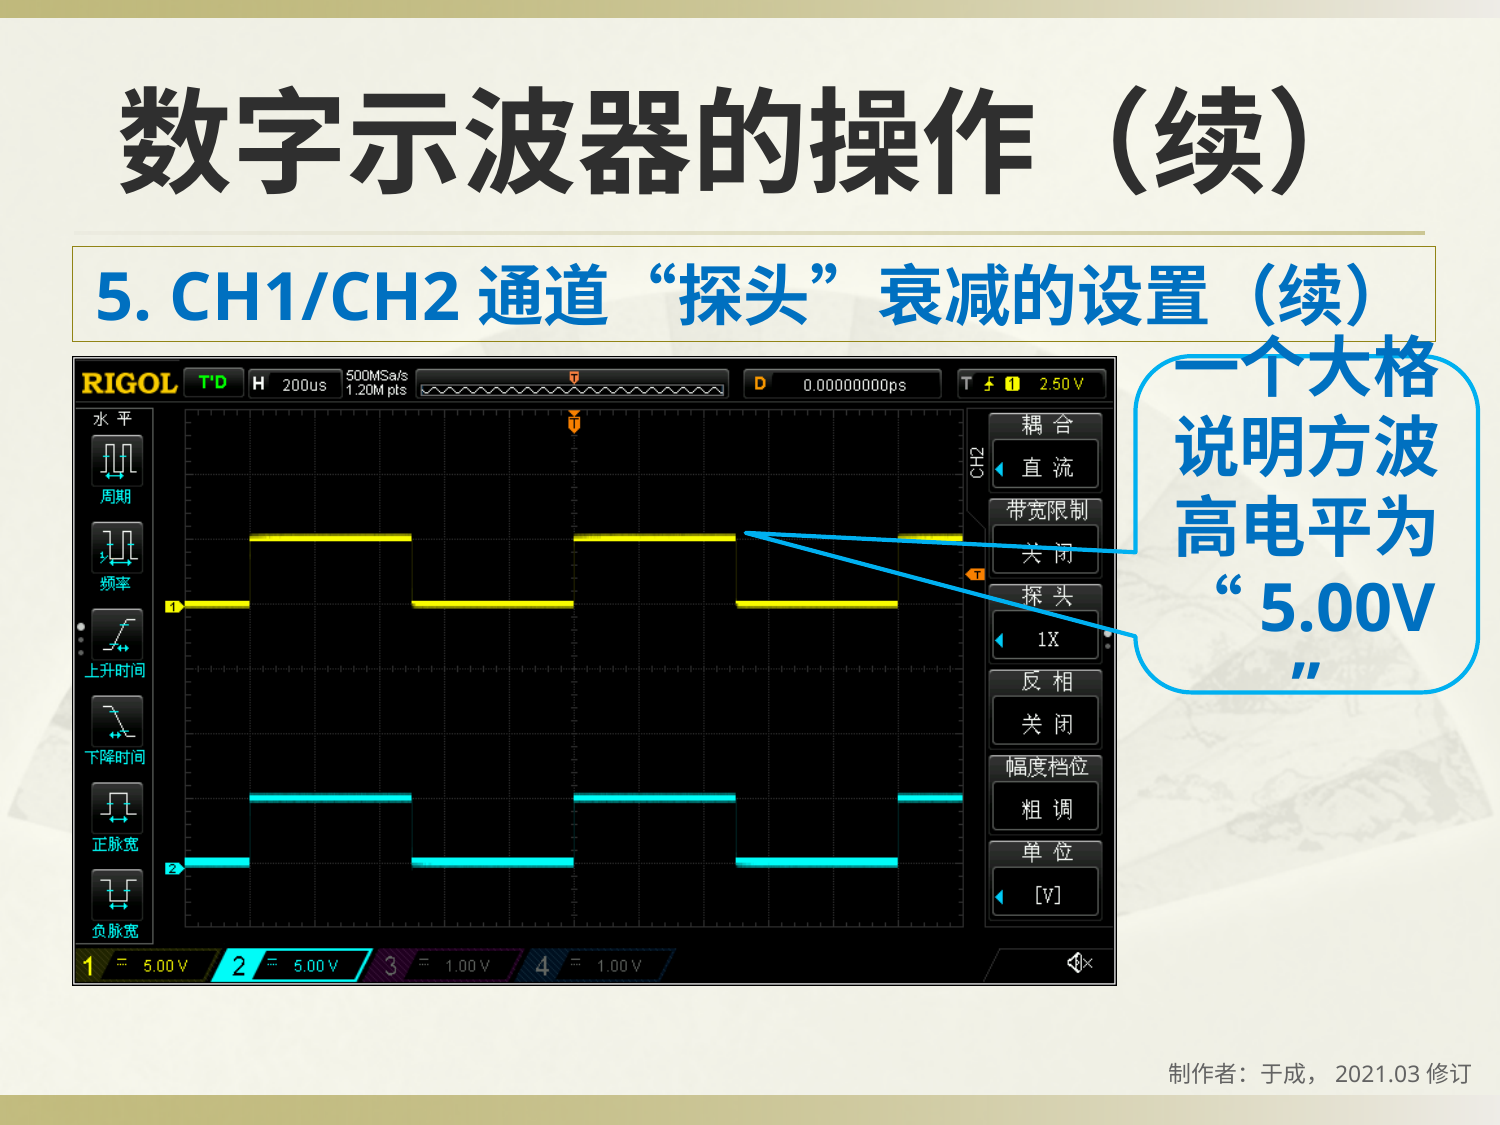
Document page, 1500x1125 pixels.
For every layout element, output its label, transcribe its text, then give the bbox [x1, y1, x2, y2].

text_box 5. CH1/CH2通道“探头”衰减的设置（续） [72, 246, 1436, 342]
picture [71, 355, 1117, 987]
text_box 数字示波器的操作（续） [74, 45, 1425, 233]
text_box 一个大格说明方波高电平为“5.00V” [1120, 354, 1481, 695]
footer 制作者：于成，2021.03修订 [874, 1050, 1487, 1097]
picture [780, 538, 1117, 628]
